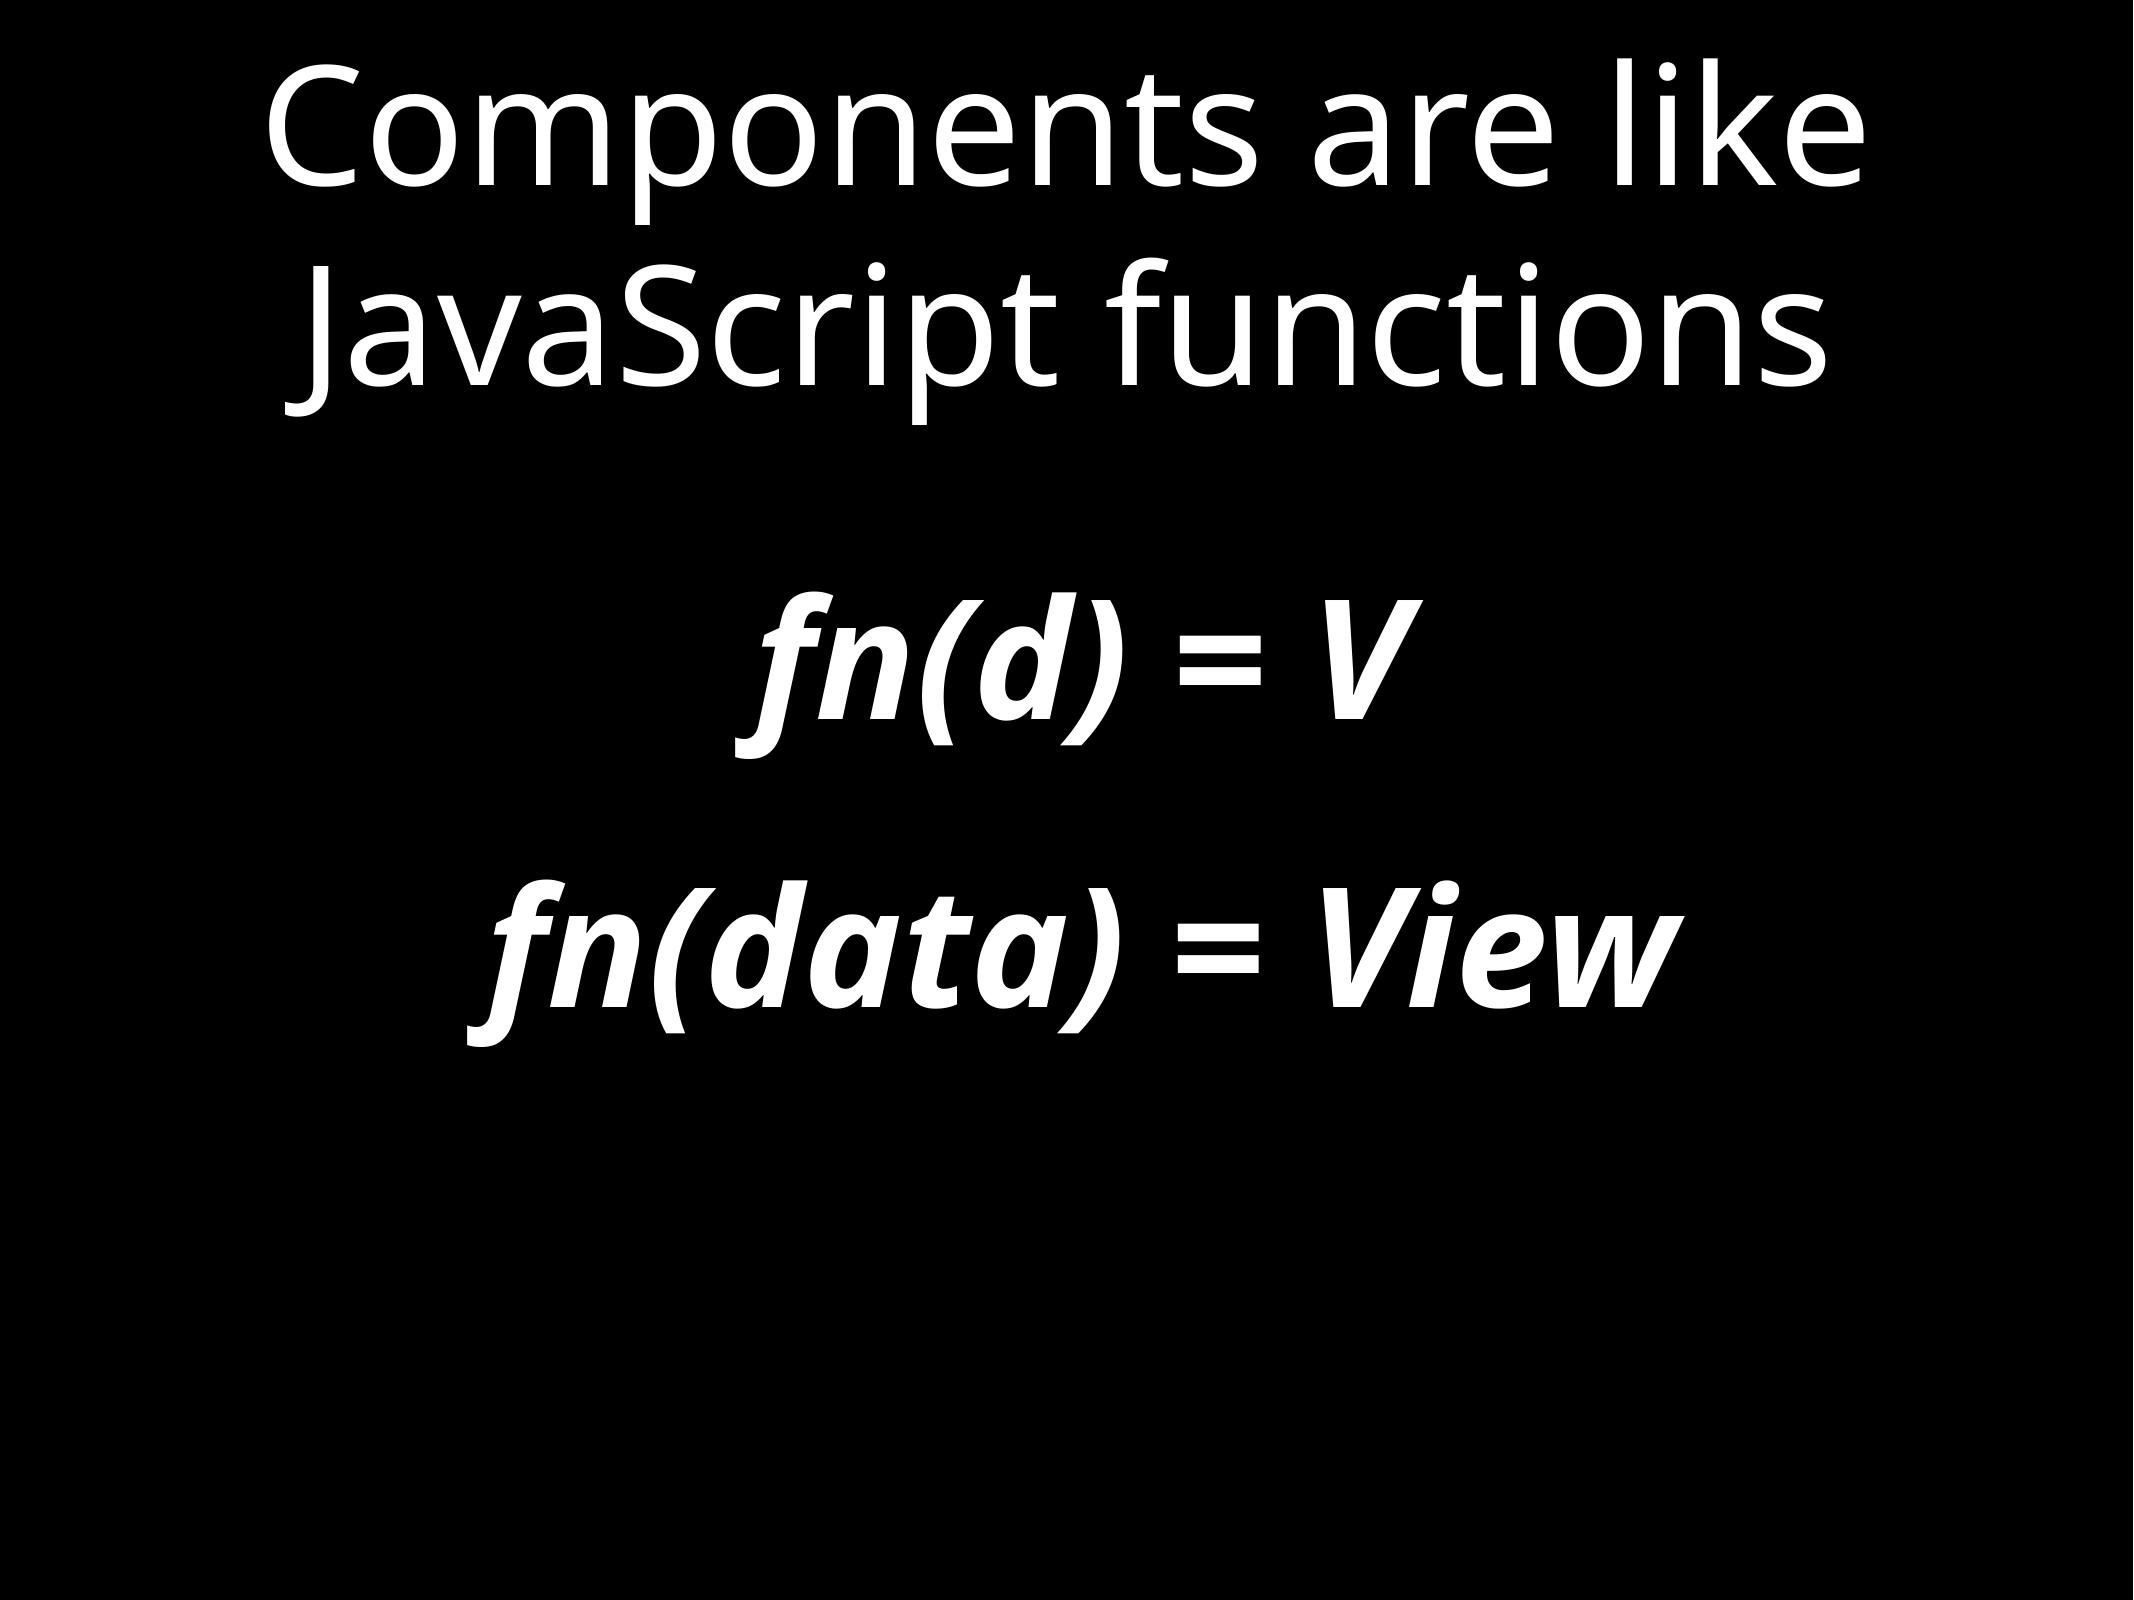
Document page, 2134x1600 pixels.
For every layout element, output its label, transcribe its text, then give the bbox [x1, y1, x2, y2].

list fn(d) = V fn(data) = View [156, 425, 1978, 1457]
title Components are like JavaScript functions [156, 41, 1978, 396]
